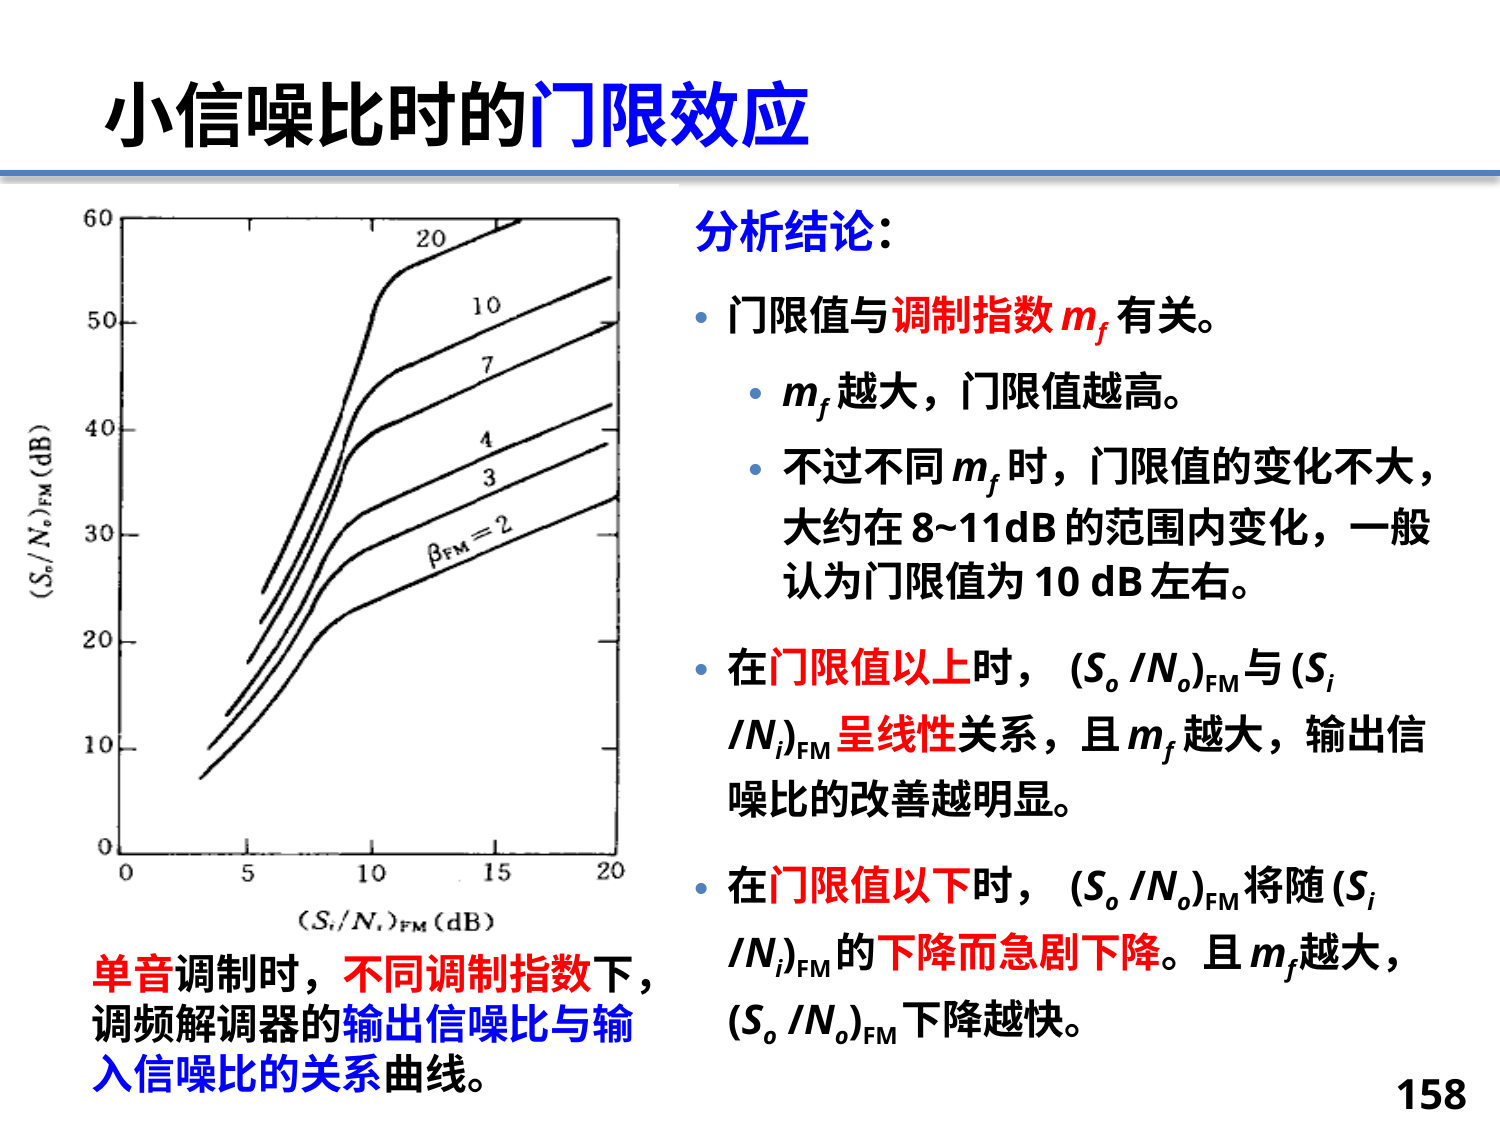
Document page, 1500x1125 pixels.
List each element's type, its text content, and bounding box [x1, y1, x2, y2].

text_box 单音调制时，不同调制指数下，调频解调器的输出信噪比与输入信噪比的关系曲线。 [76, 959, 656, 1106]
title 小信噪比时的门限效应 [88, 30, 1412, 164]
list 分析结论： 门限值与调制指数mf 有关。 mf 越大，门限值越高。 不过不同mf 时，门限值的变化不大，大约在8~11dB的范围内变化，一般认为门限值为10 dB左右。 在门限值以上时， (So /No)FM与(Si /Ni)FM呈线性关系，且mf 越大，输出信噪比的改善越明显。 在门限值以下时， (So /No)FM将随(Si /Ni)FM的下降而急剧下降。且mf越大， (So /No)FM下降越快。 [679, 196, 1459, 1059]
slide_number 158 [1379, 1075, 1483, 1118]
picture [0, 184, 680, 948]
